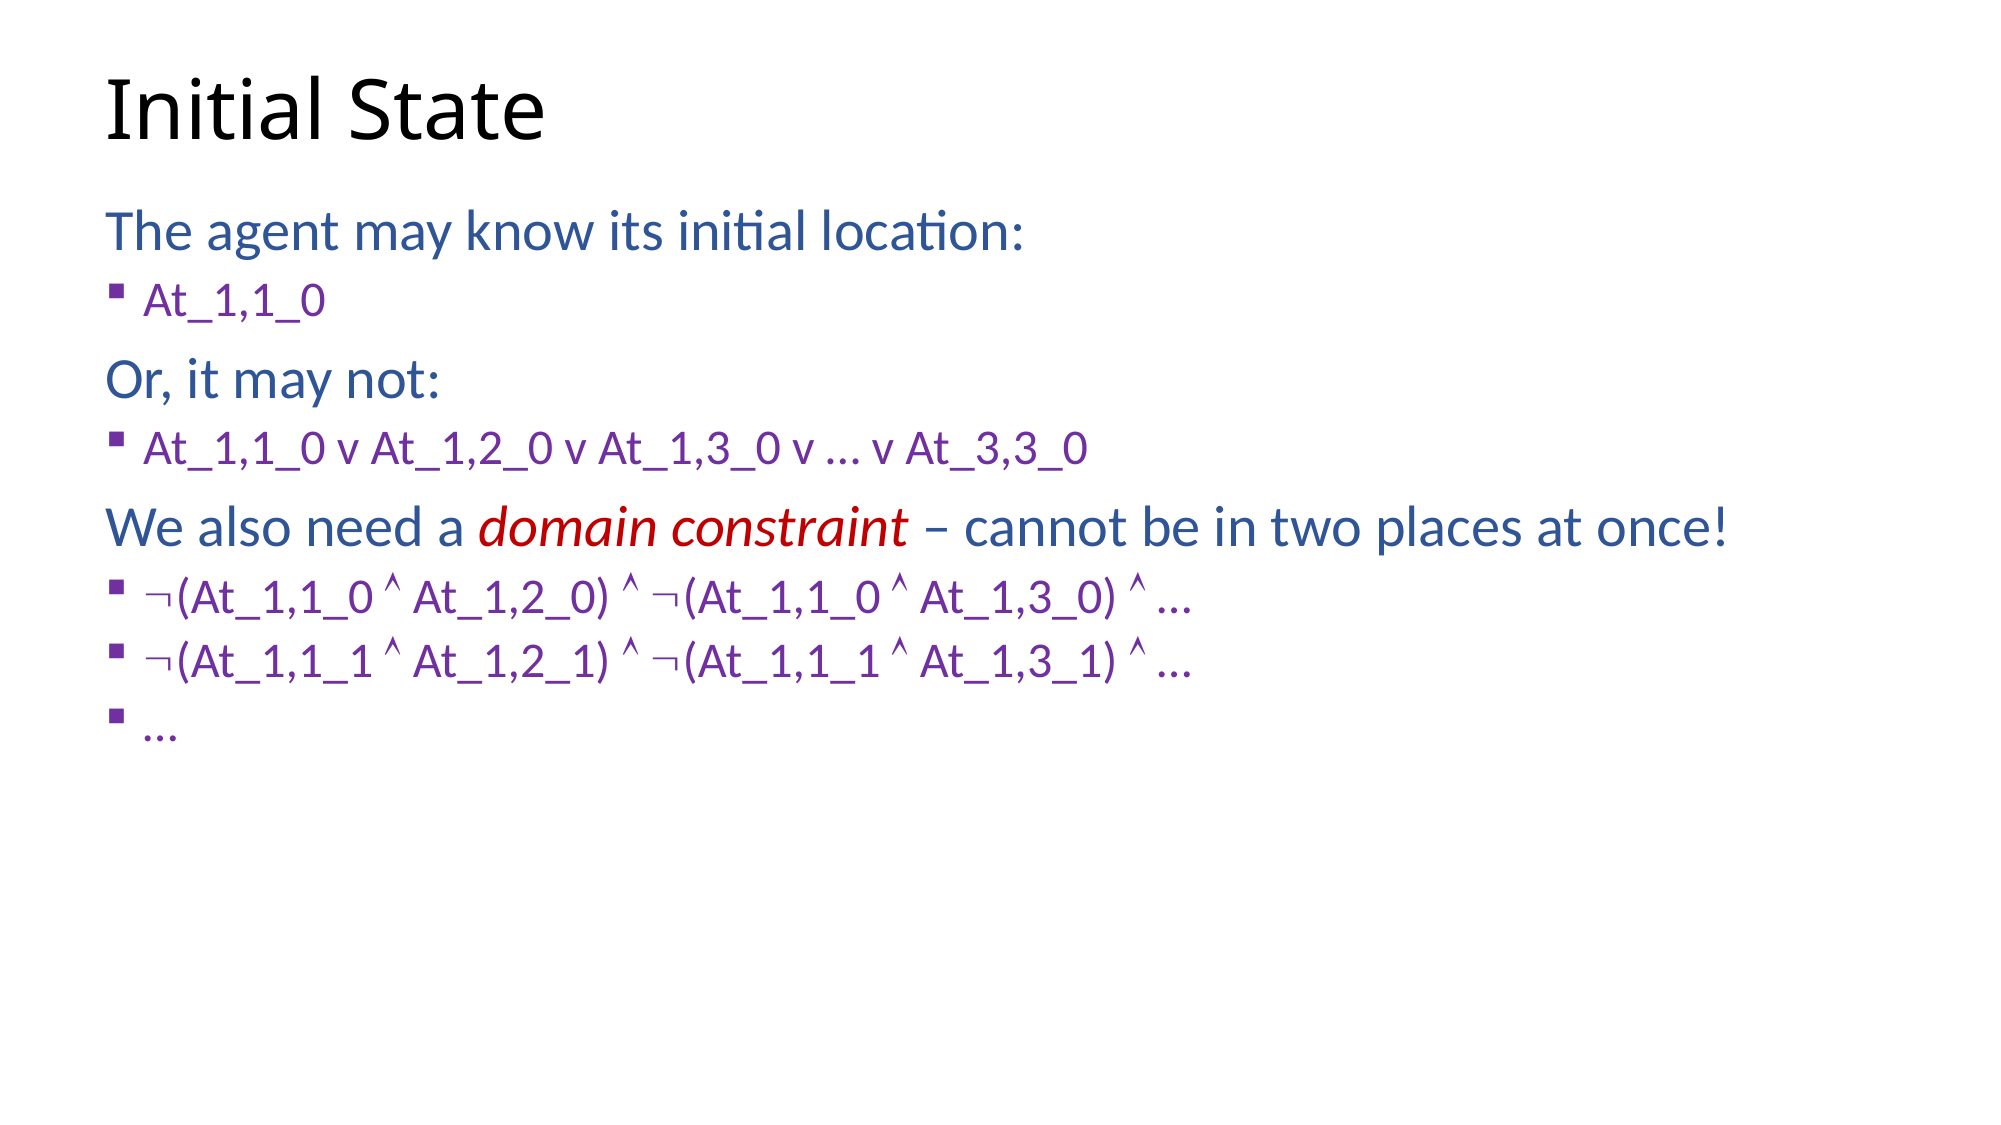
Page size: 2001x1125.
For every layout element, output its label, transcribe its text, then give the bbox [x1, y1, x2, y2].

list The agent may know its initial location: At_1,1_0 Or, it may not: At_1,1_0 v At_1,2_0 v At_1,3_0 v … v At_3,3_0 We also need a domain constraint – cannot be in two places at once! (At_1,1_0  At_1,2_0)  (At_1,1_0  At_1,3_0)  … (At_1,1_1  At_1,2_1)  (At_1,1_1  At_1,3_1)  … … [90, 192, 1816, 969]
title Initial State [90, 60, 1816, 164]
